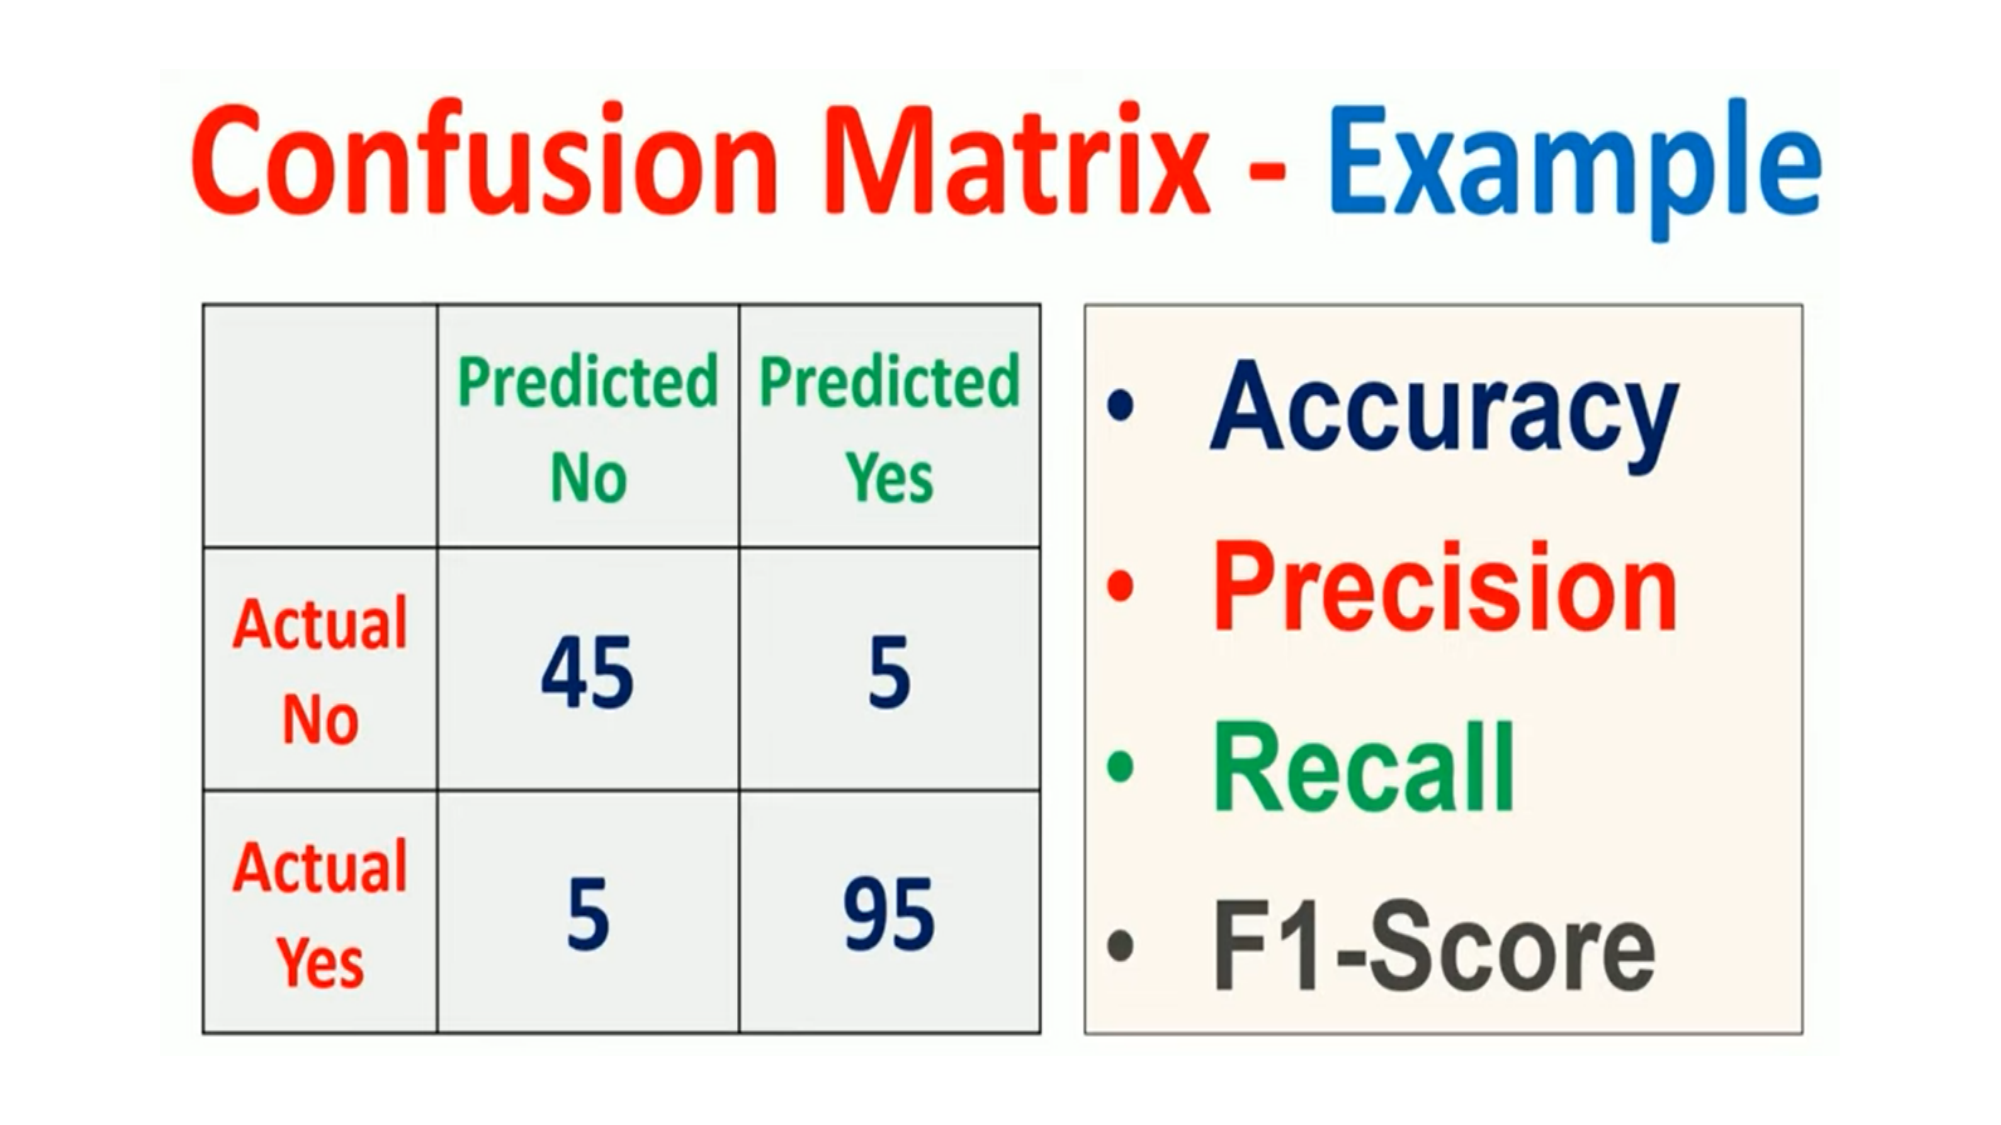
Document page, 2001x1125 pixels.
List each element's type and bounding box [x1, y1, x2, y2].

picture [160, 69, 1840, 1056]
